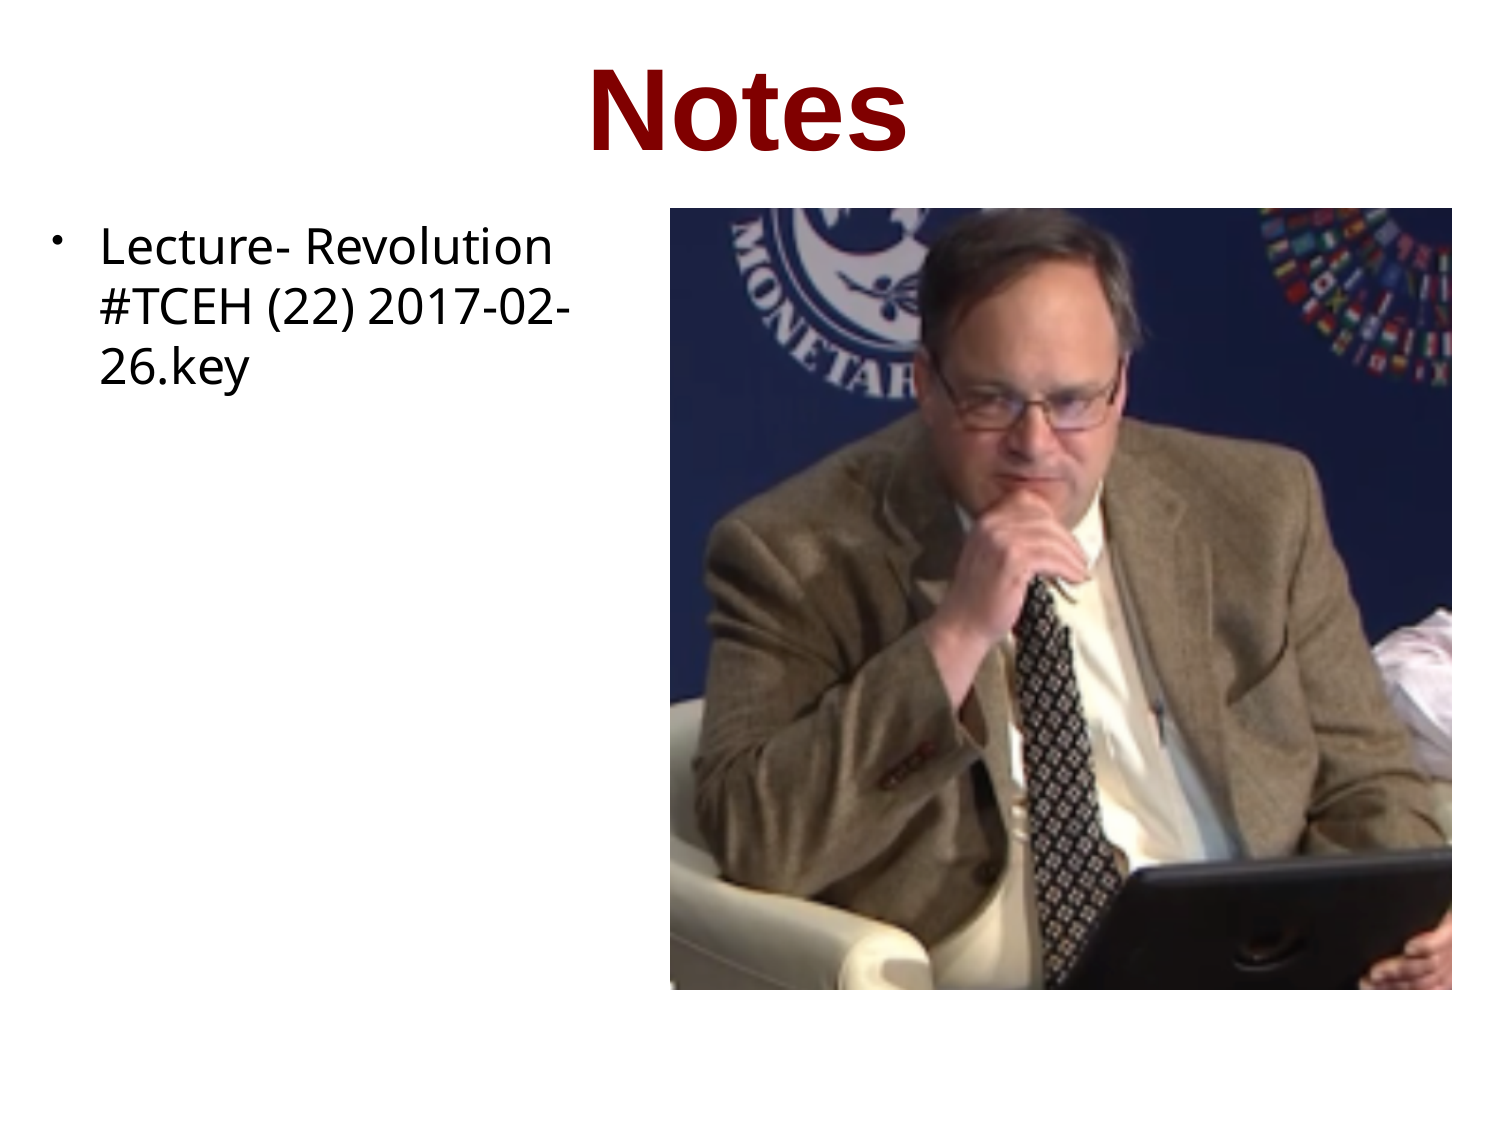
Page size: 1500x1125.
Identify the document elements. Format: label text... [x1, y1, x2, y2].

list Lecture- Revolution #TCEH (22) 2017-02-26.key [44, 207, 671, 991]
title Notes [44, 0, 1453, 209]
picture [670, 208, 1452, 990]
